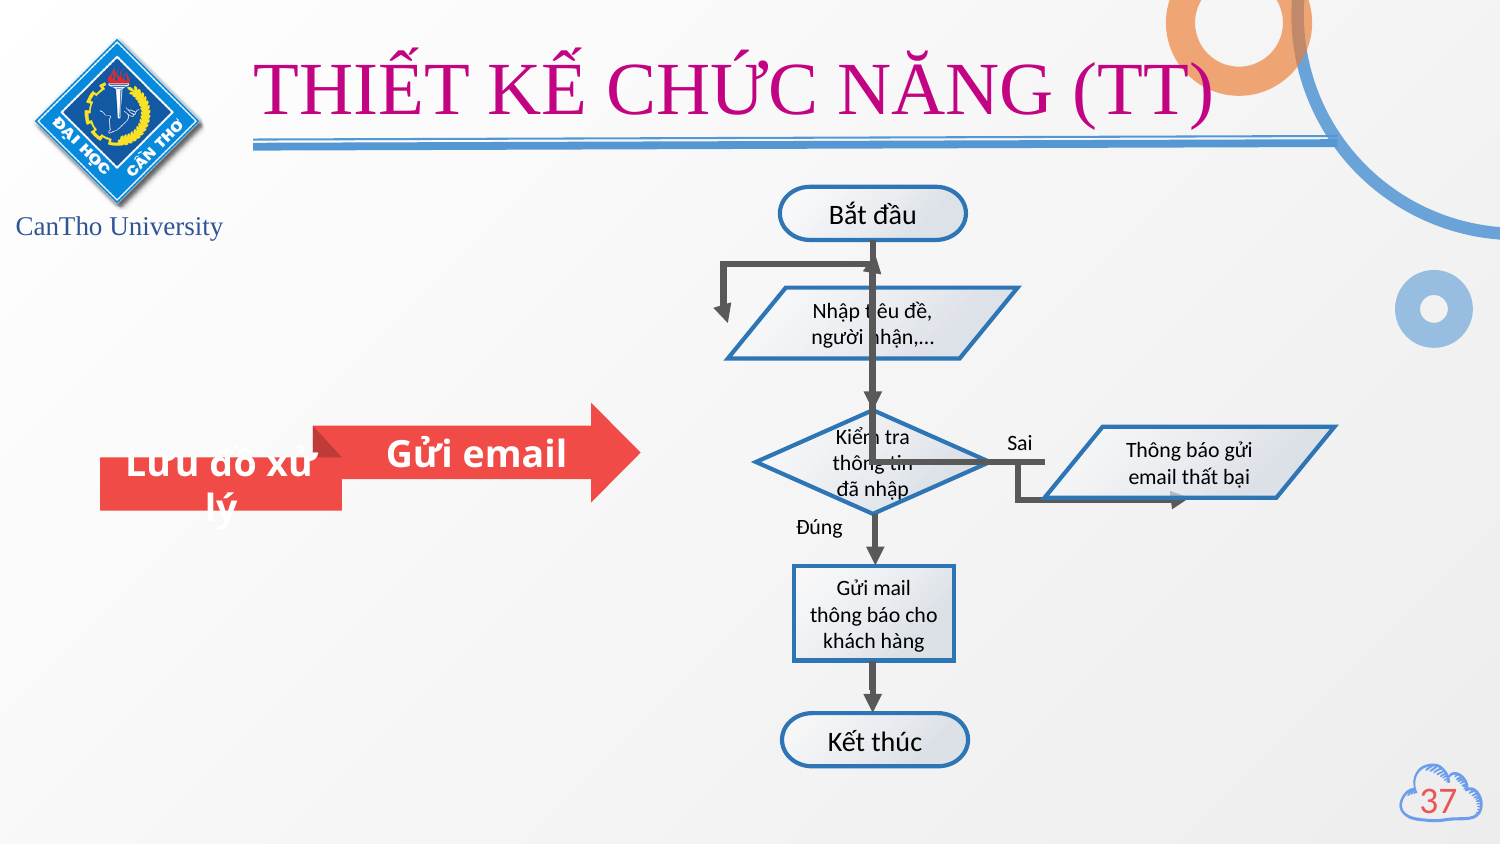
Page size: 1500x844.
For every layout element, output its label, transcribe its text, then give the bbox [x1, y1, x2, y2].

picture [32, 36, 203, 207]
title THIẾT KẾ CHỨC NĂNG (TT) [238, 31, 1350, 213]
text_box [100, 402, 641, 511]
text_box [253, 143, 1338, 147]
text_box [253, 135, 1338, 140]
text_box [727, 186, 1335, 767]
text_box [1399, 763, 1483, 830]
text_box CanTho University [0, 200, 282, 249]
